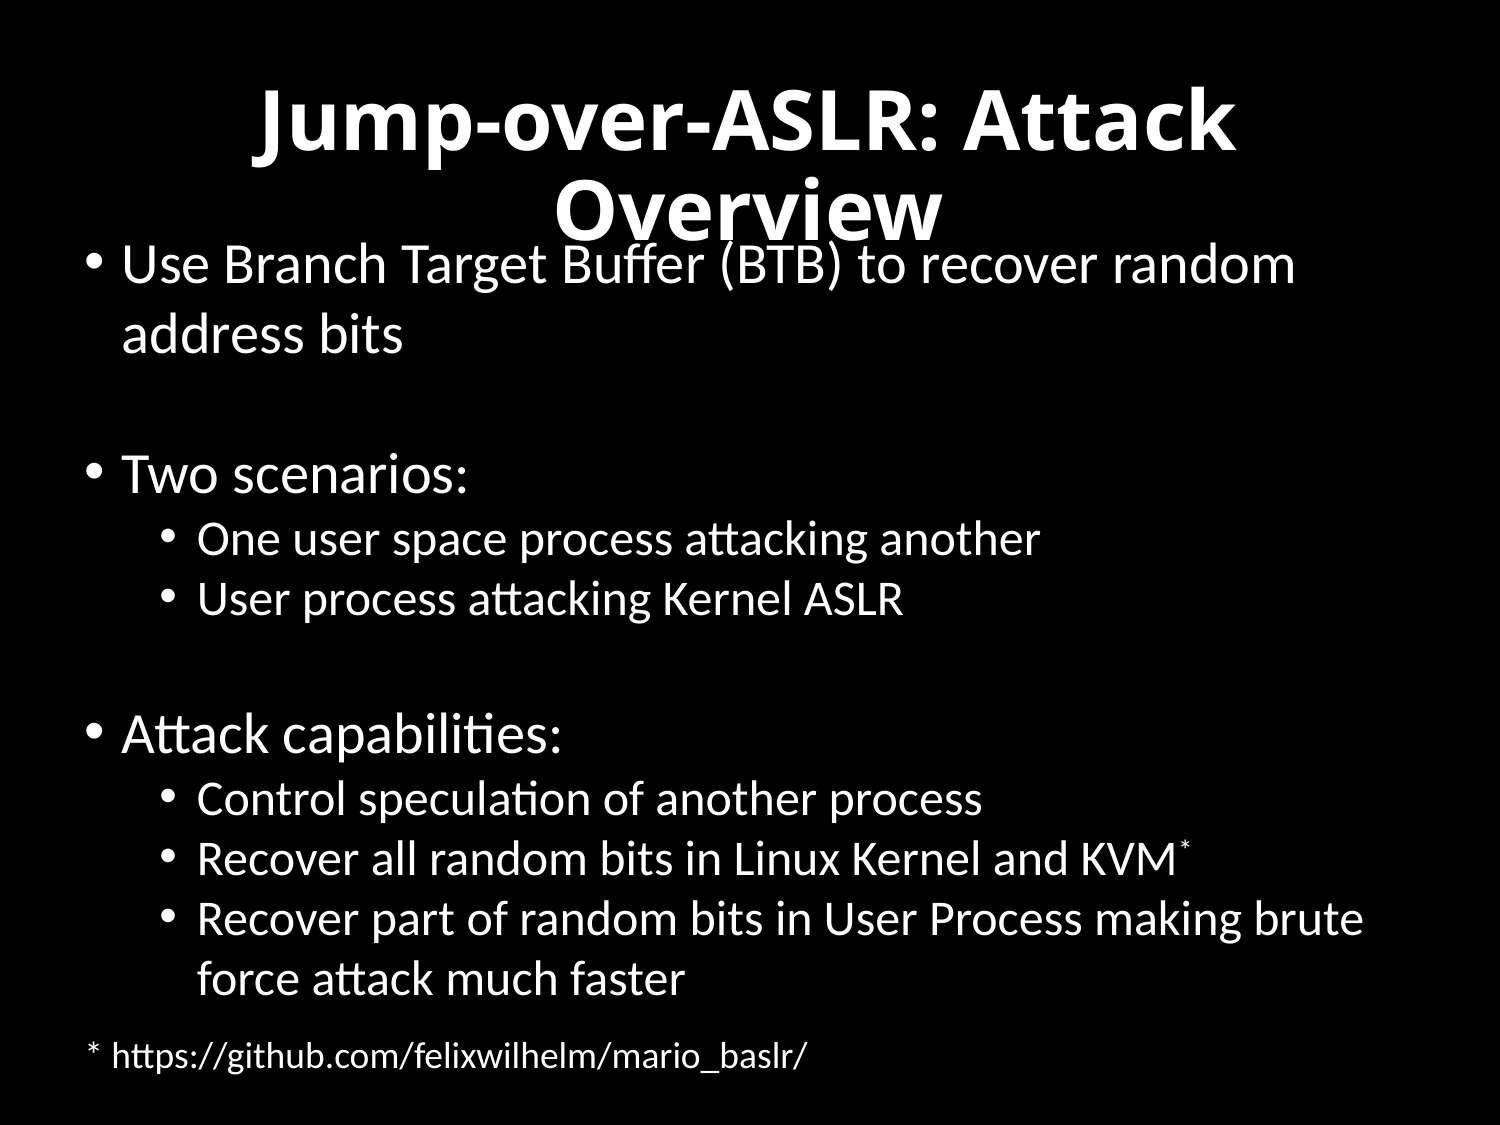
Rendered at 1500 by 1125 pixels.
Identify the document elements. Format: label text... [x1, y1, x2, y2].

text_box * https://github.com/felixwilhelm/mario_baslr/ [69, 1024, 1392, 1084]
title Jump-over-ASLR: Attack Overview [71, 59, 1425, 278]
text_box Use Branch Target Buffer (BTB) to recover random address bits Two scenarios: One user space process attacking another User process attacking Kernel ASLR Attack capabilities: Control speculation of another process Recover all random bits in Linux Kernel and KVM* Recover part of random bits in User Process making brute force attack much faster [69, 217, 1392, 954]
